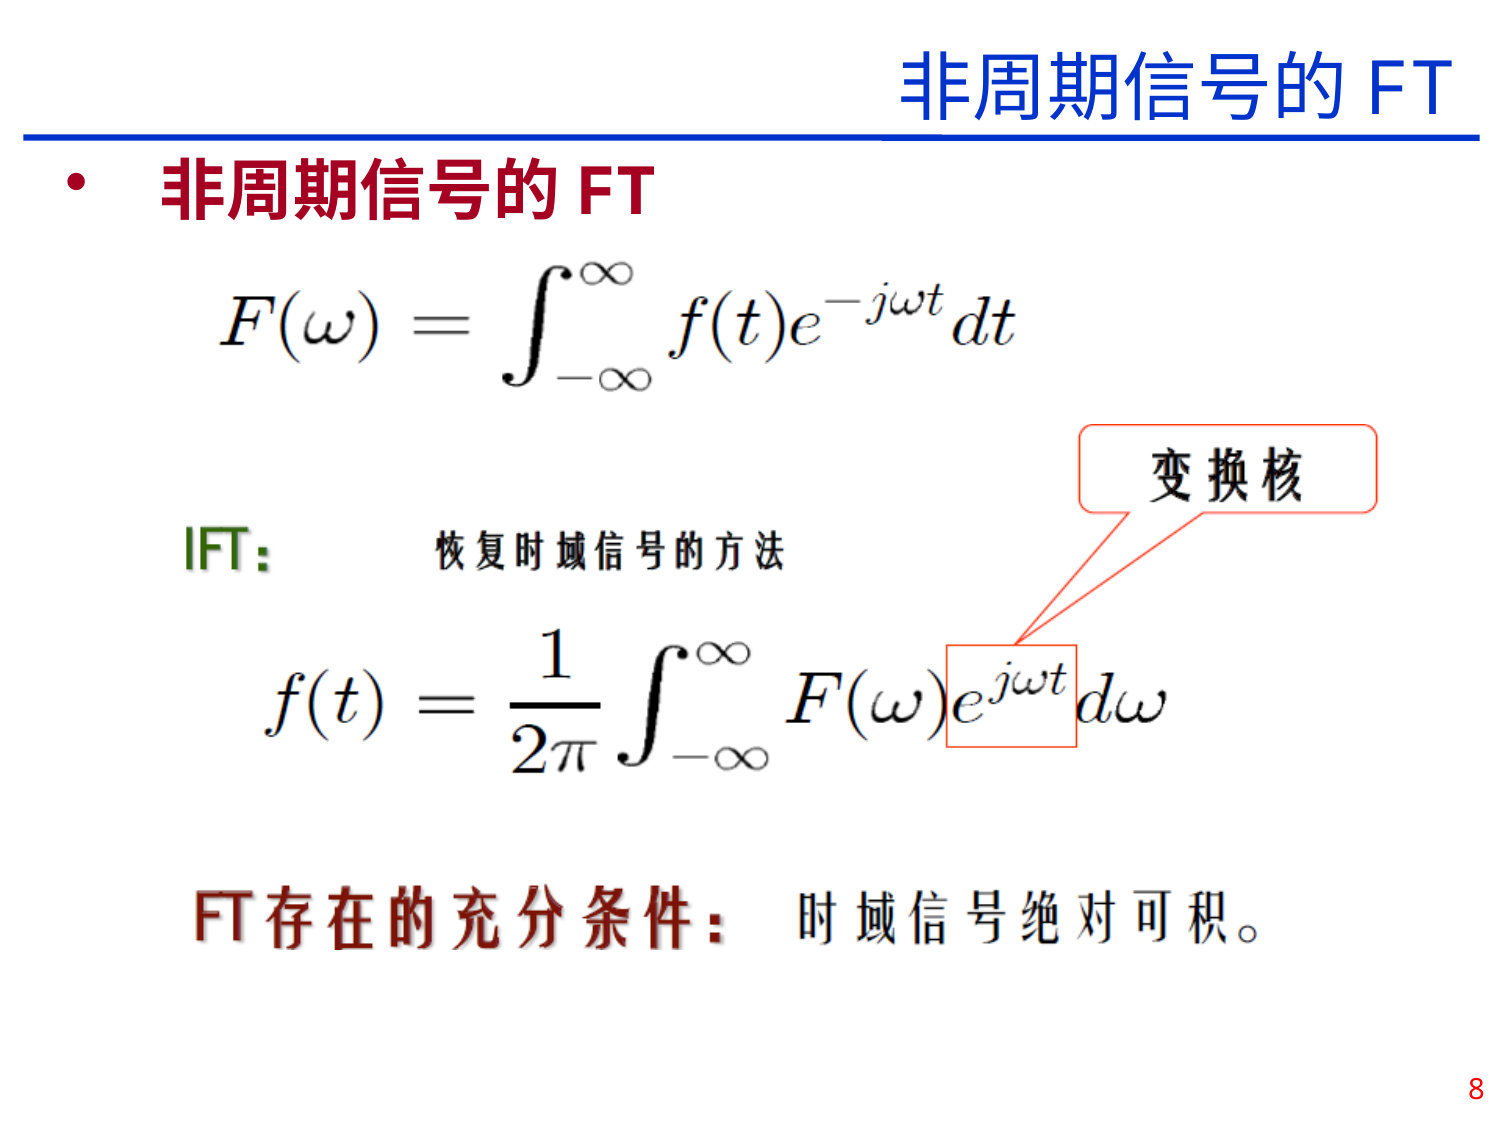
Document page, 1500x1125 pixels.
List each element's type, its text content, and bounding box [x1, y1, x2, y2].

title 非周期信号的FT [876, 24, 1471, 138]
text_box 非周期信号的FT [51, 149, 1471, 849]
slide_number 8 [1187, 1062, 1500, 1125]
picture [188, 253, 1030, 404]
picture [135, 424, 1387, 950]
